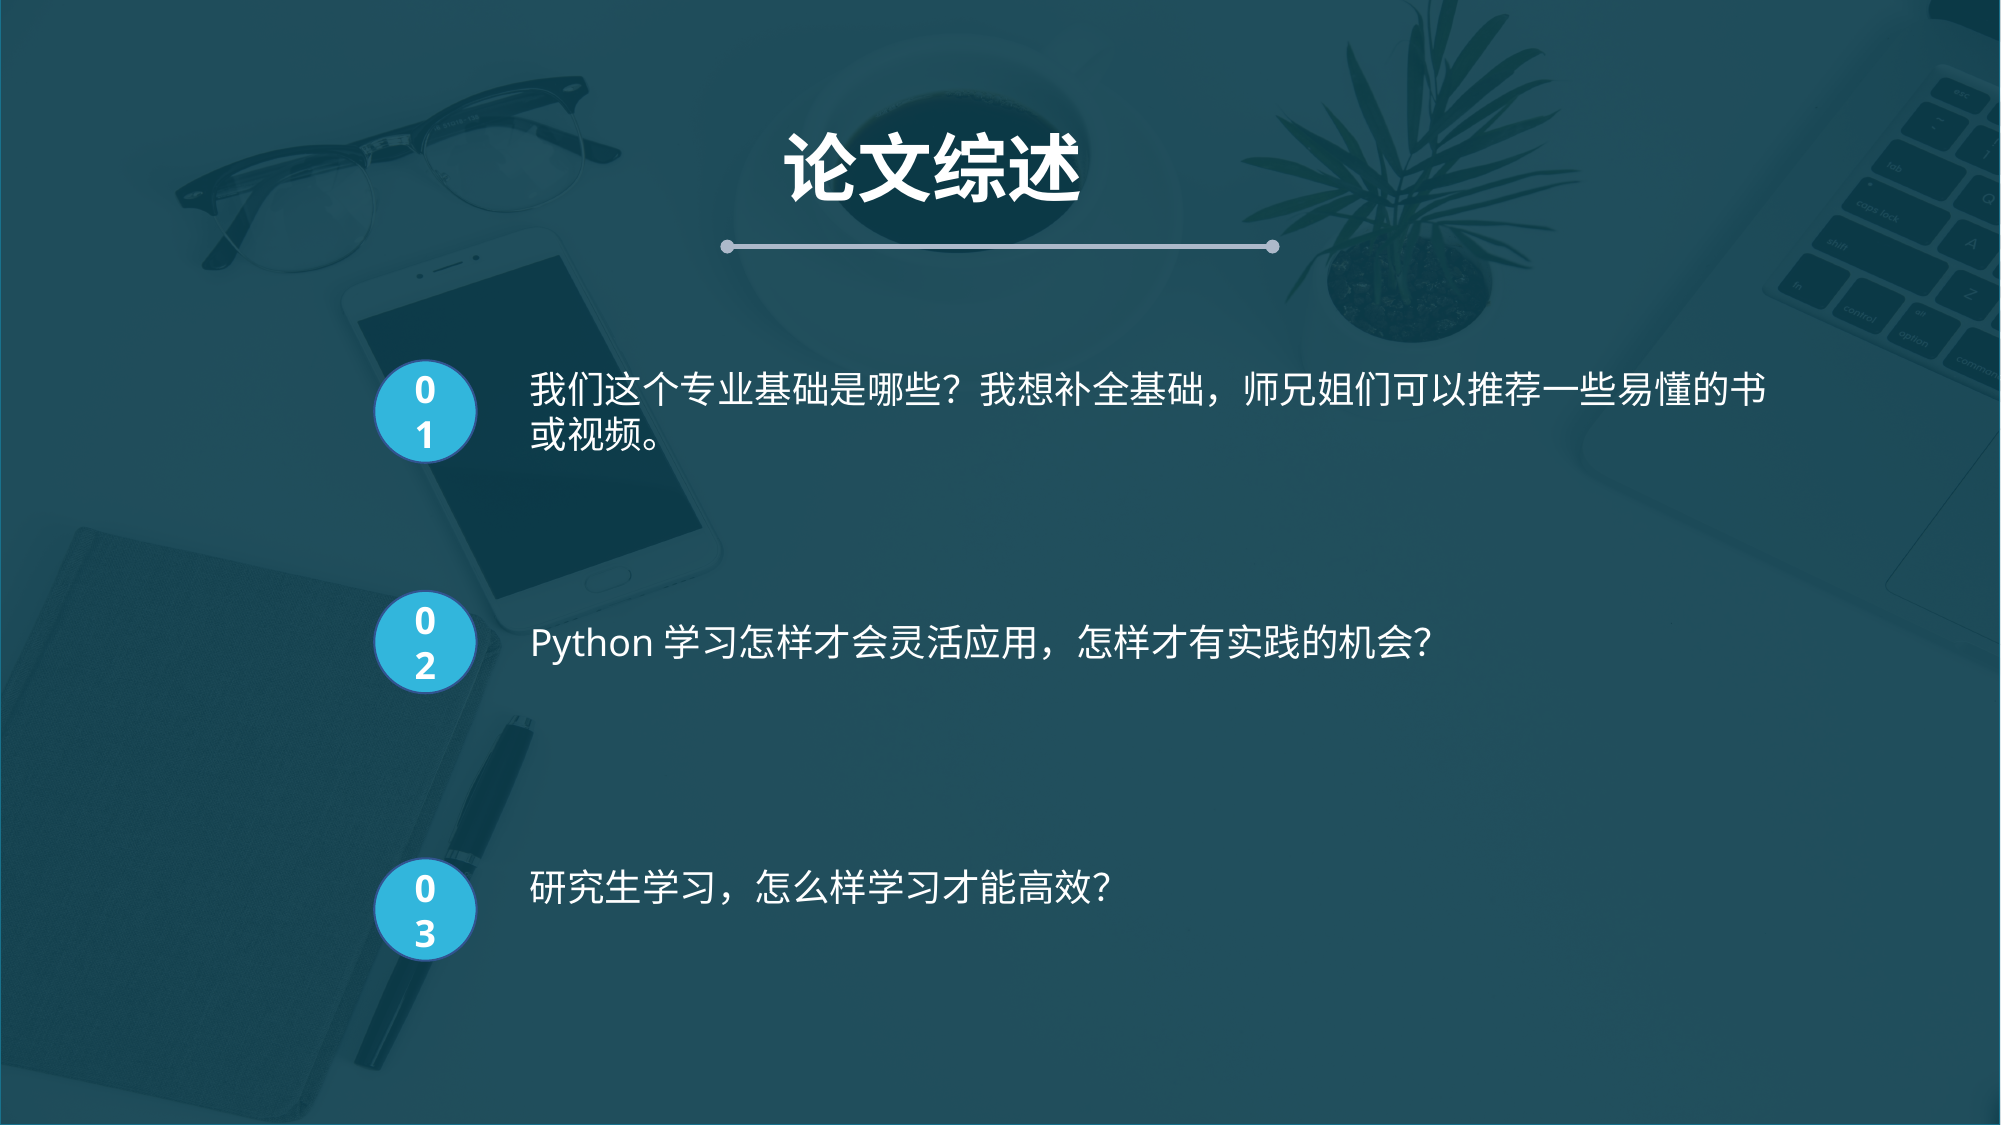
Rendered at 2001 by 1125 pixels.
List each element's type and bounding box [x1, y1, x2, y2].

text_box [727, 99, 1273, 247]
text_box [374, 358, 1793, 465]
text_box [374, 590, 1793, 694]
text_box [374, 856, 1793, 963]
